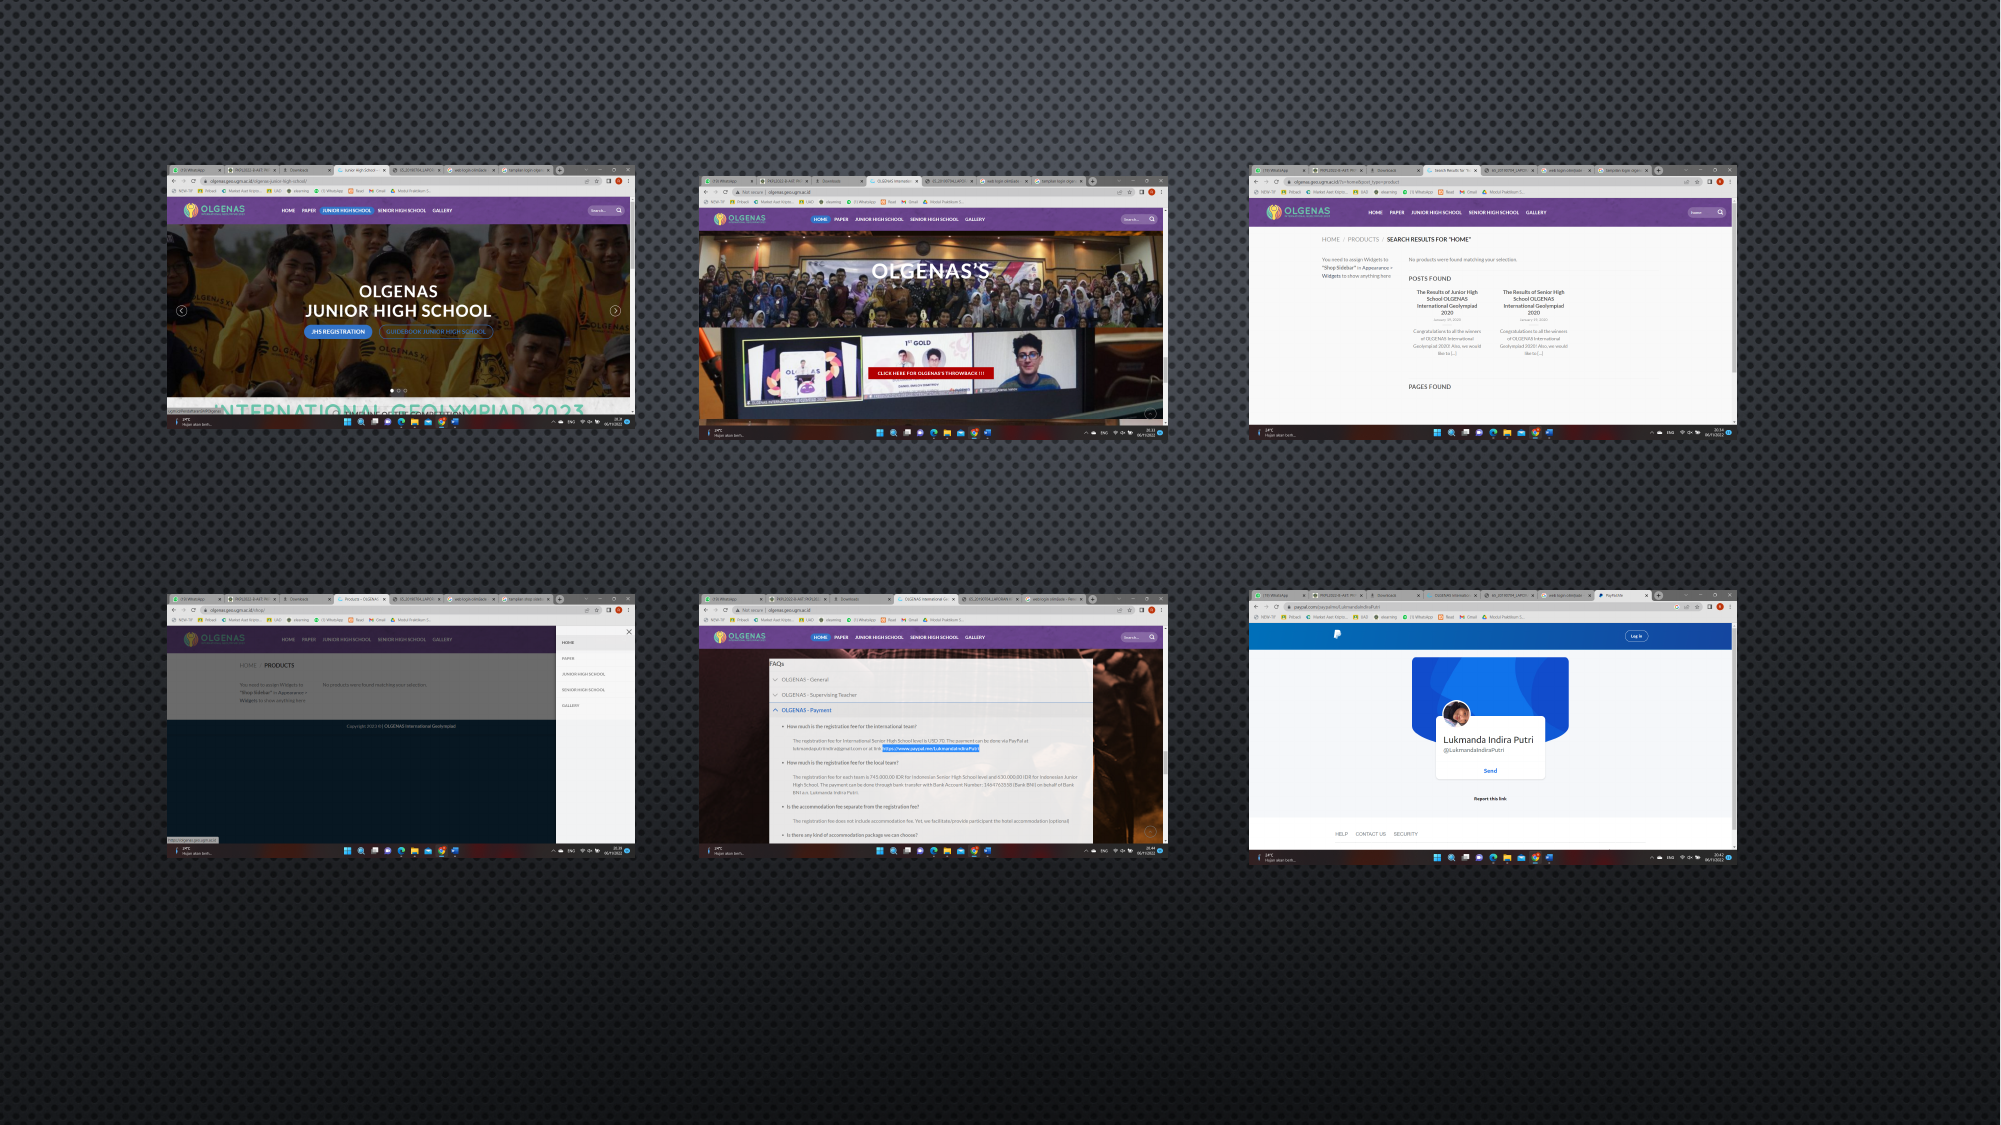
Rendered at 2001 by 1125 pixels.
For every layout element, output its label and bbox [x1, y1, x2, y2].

picture [1249, 590, 1738, 866]
picture [699, 594, 1168, 858]
picture [699, 176, 1168, 441]
list [166, 165, 636, 430]
picture [1249, 165, 1738, 441]
picture [166, 594, 636, 858]
